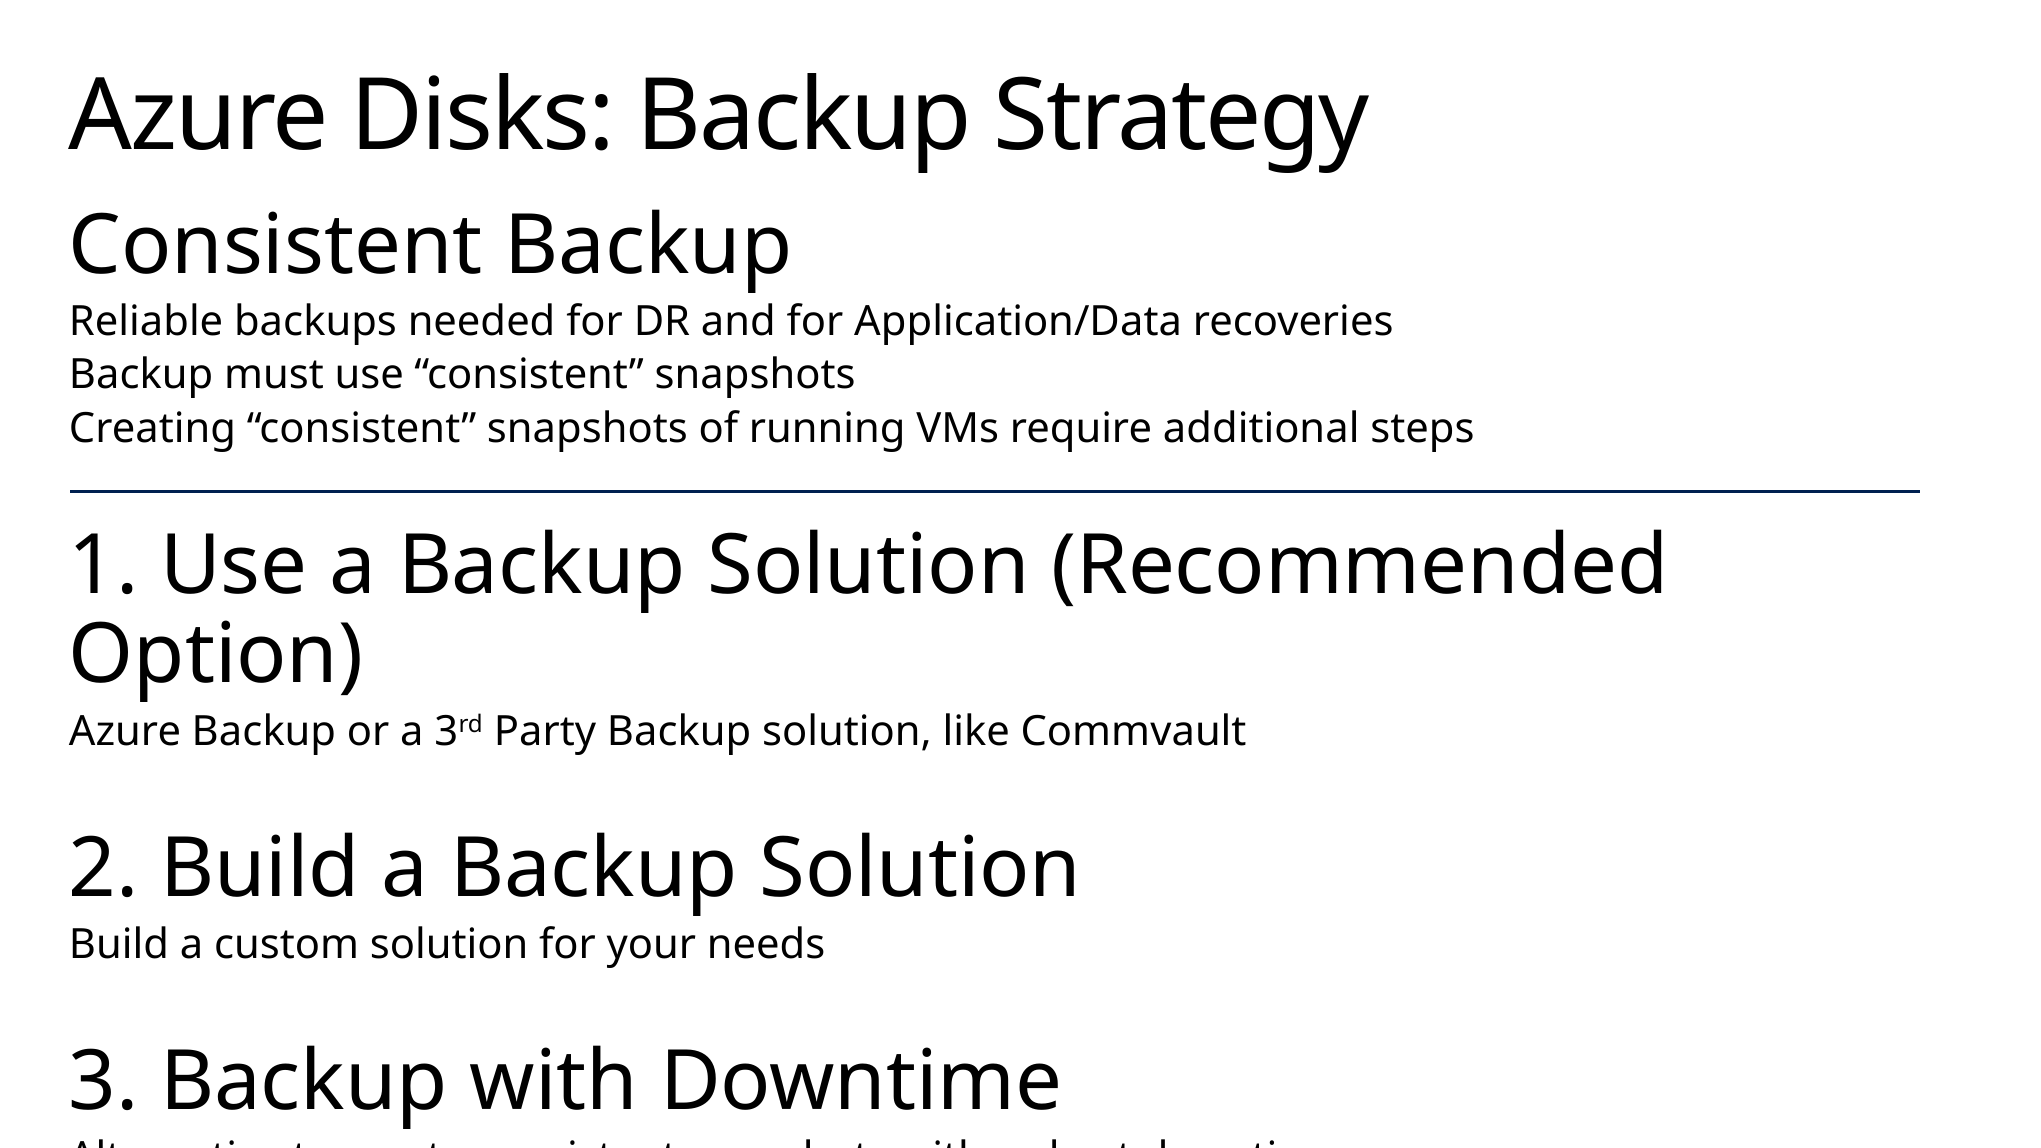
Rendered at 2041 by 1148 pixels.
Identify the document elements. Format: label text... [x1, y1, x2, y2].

title Azure Disks: Backup Strategy [45, 48, 1996, 186]
list Consistent Backup Reliable backups needed for DR and for Application/Data recoveries Backup must use “consistent” snapshots Creating “consistent” snapshots of running VMs require additional steps 1. Use a Backup Solution (Recommended Option) Azure Backup or a 3rd Party Backup solution, like Commvault 2. Build a Backup Solution Build a custom solution for your needs 3. Backup with Downtime Alternative to create consistent snapshots with a short downtime [45, 186, 1996, 1141]
